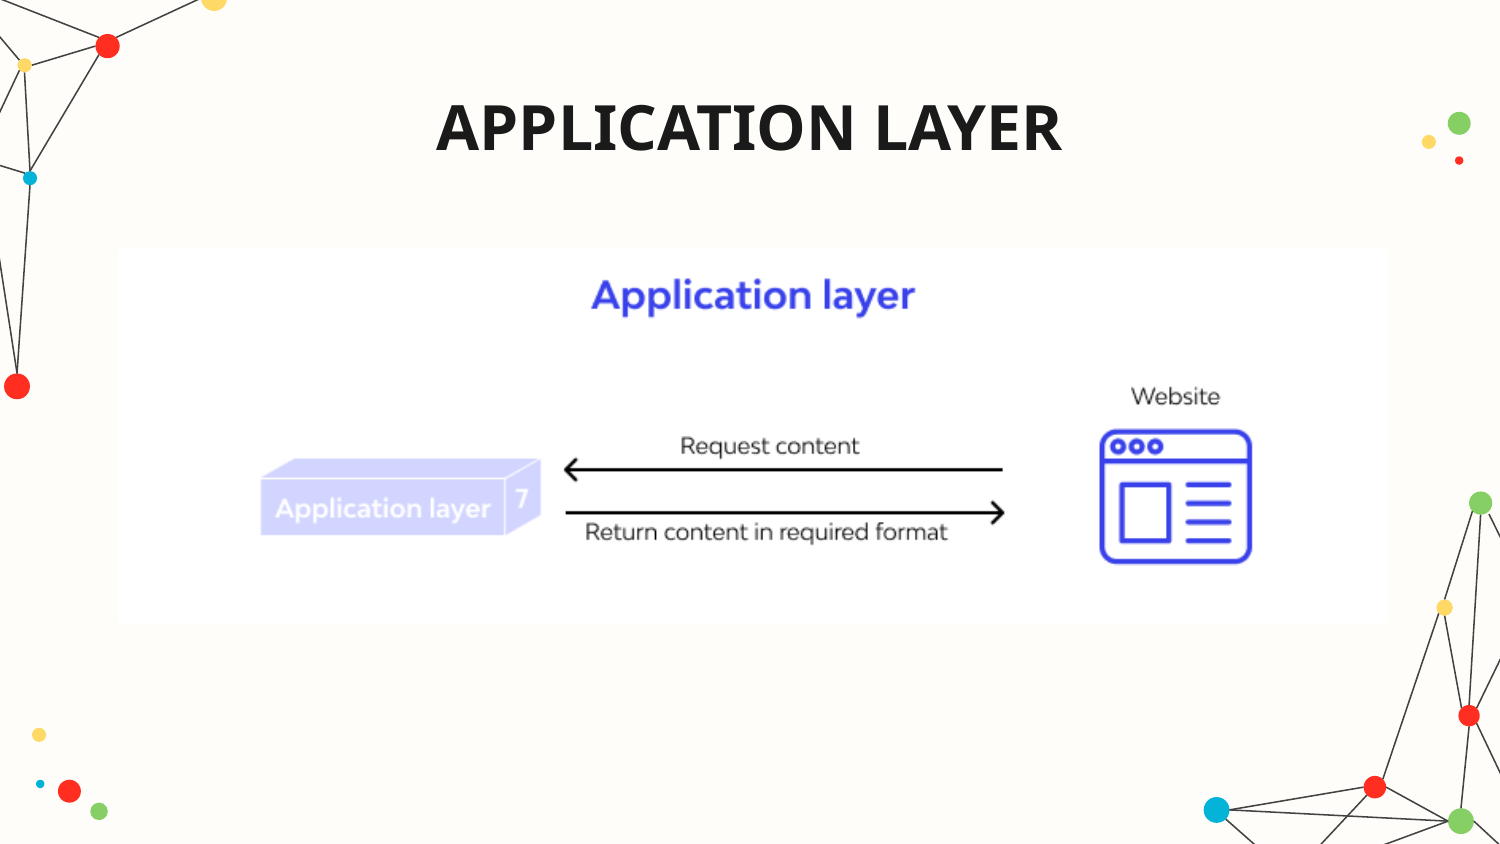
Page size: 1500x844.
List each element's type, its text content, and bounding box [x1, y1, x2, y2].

title APPLICATION LAYER [118, 72, 1382, 167]
picture [117, 249, 1389, 623]
